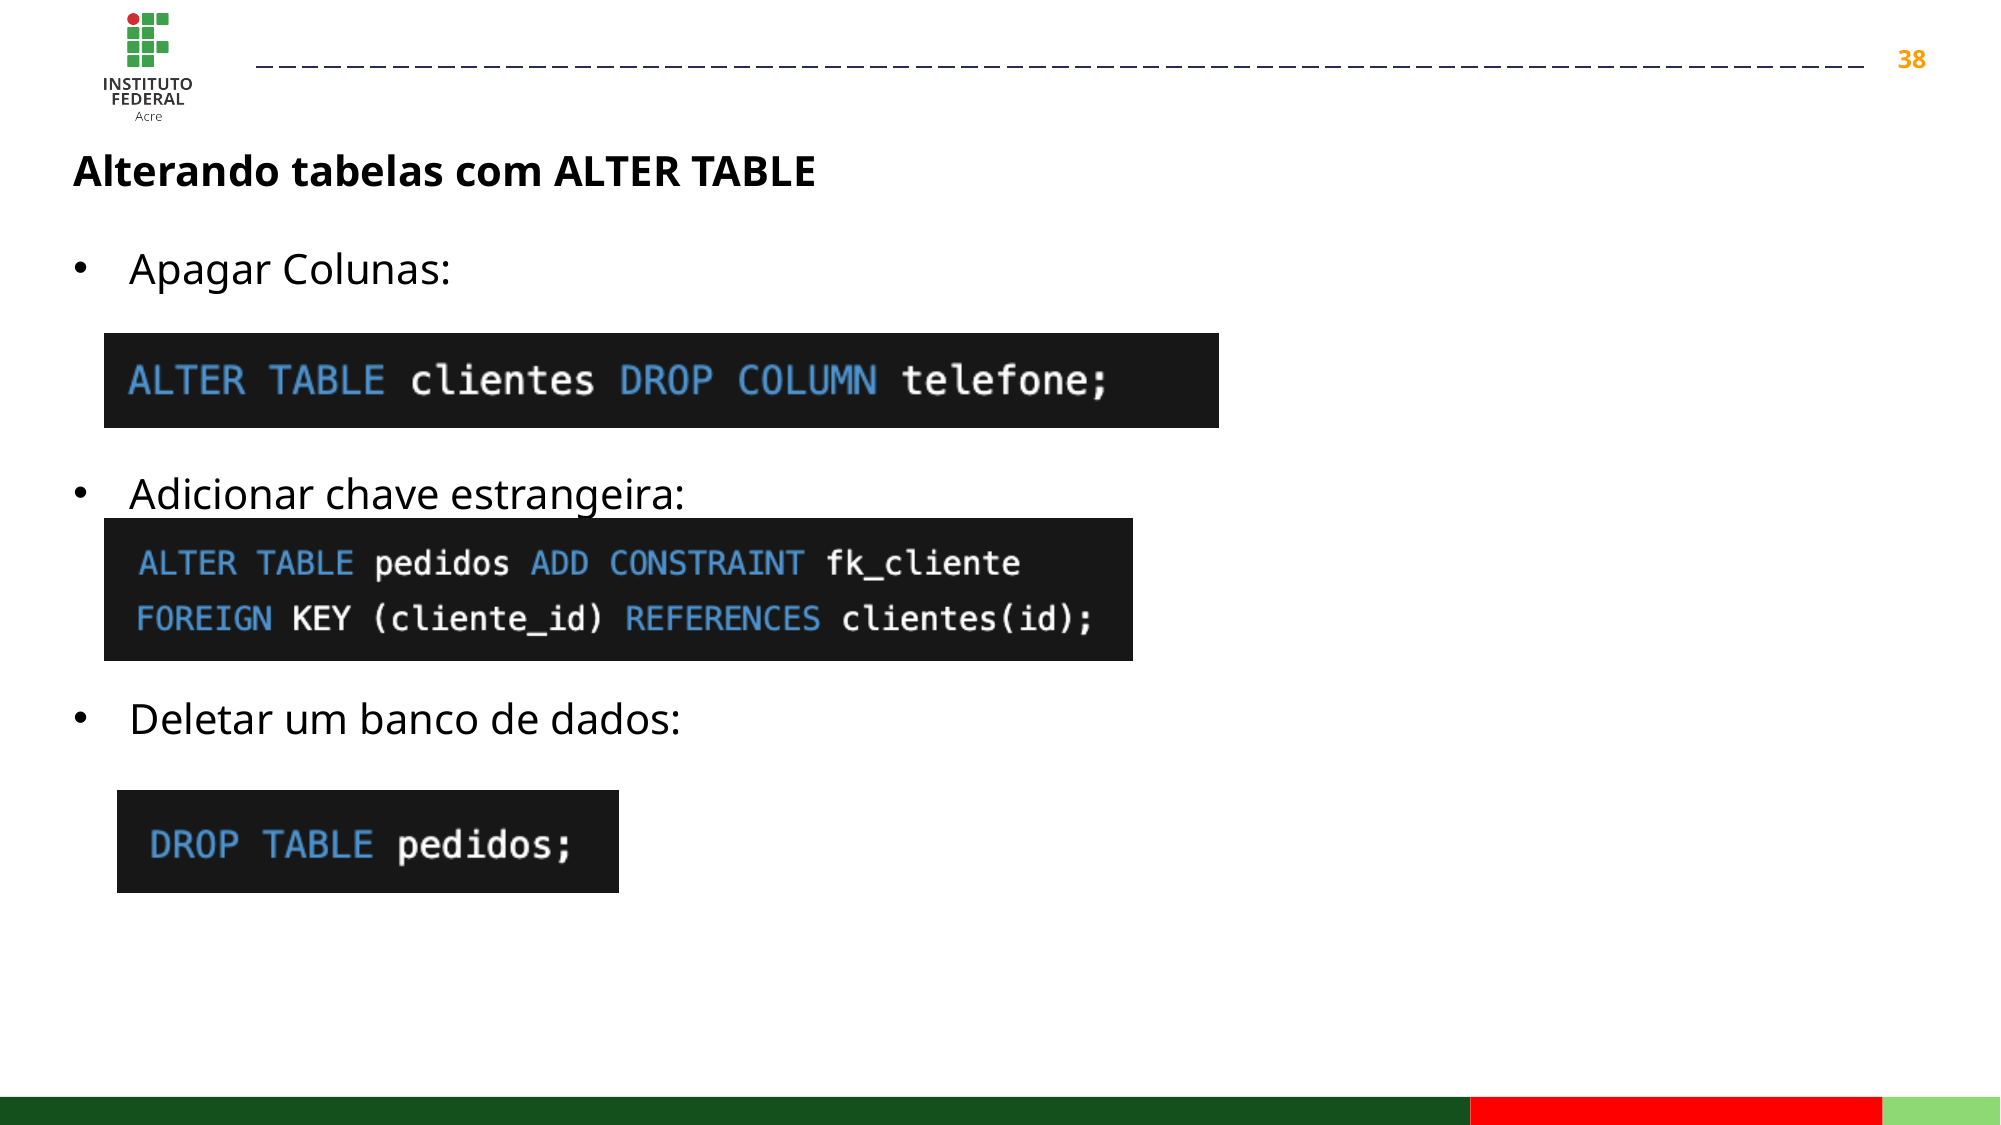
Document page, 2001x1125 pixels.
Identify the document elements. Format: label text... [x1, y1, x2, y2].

picture [104, 333, 1219, 429]
text_box Alterando tabelas com ALTER TABLE [58, 112, 1243, 203]
picture [117, 789, 619, 894]
picture [104, 517, 1133, 661]
text_box [0, 1095, 1469, 1125]
text_box [1881, 1095, 2000, 1125]
text_box [1469, 1095, 1881, 1125]
picture [104, 12, 192, 121]
slide_number 38 [1865, 30, 1942, 91]
text_box Apagar Colunas: Adicionar chave estrangeira: Deletar um banco de dados: [58, 210, 957, 975]
